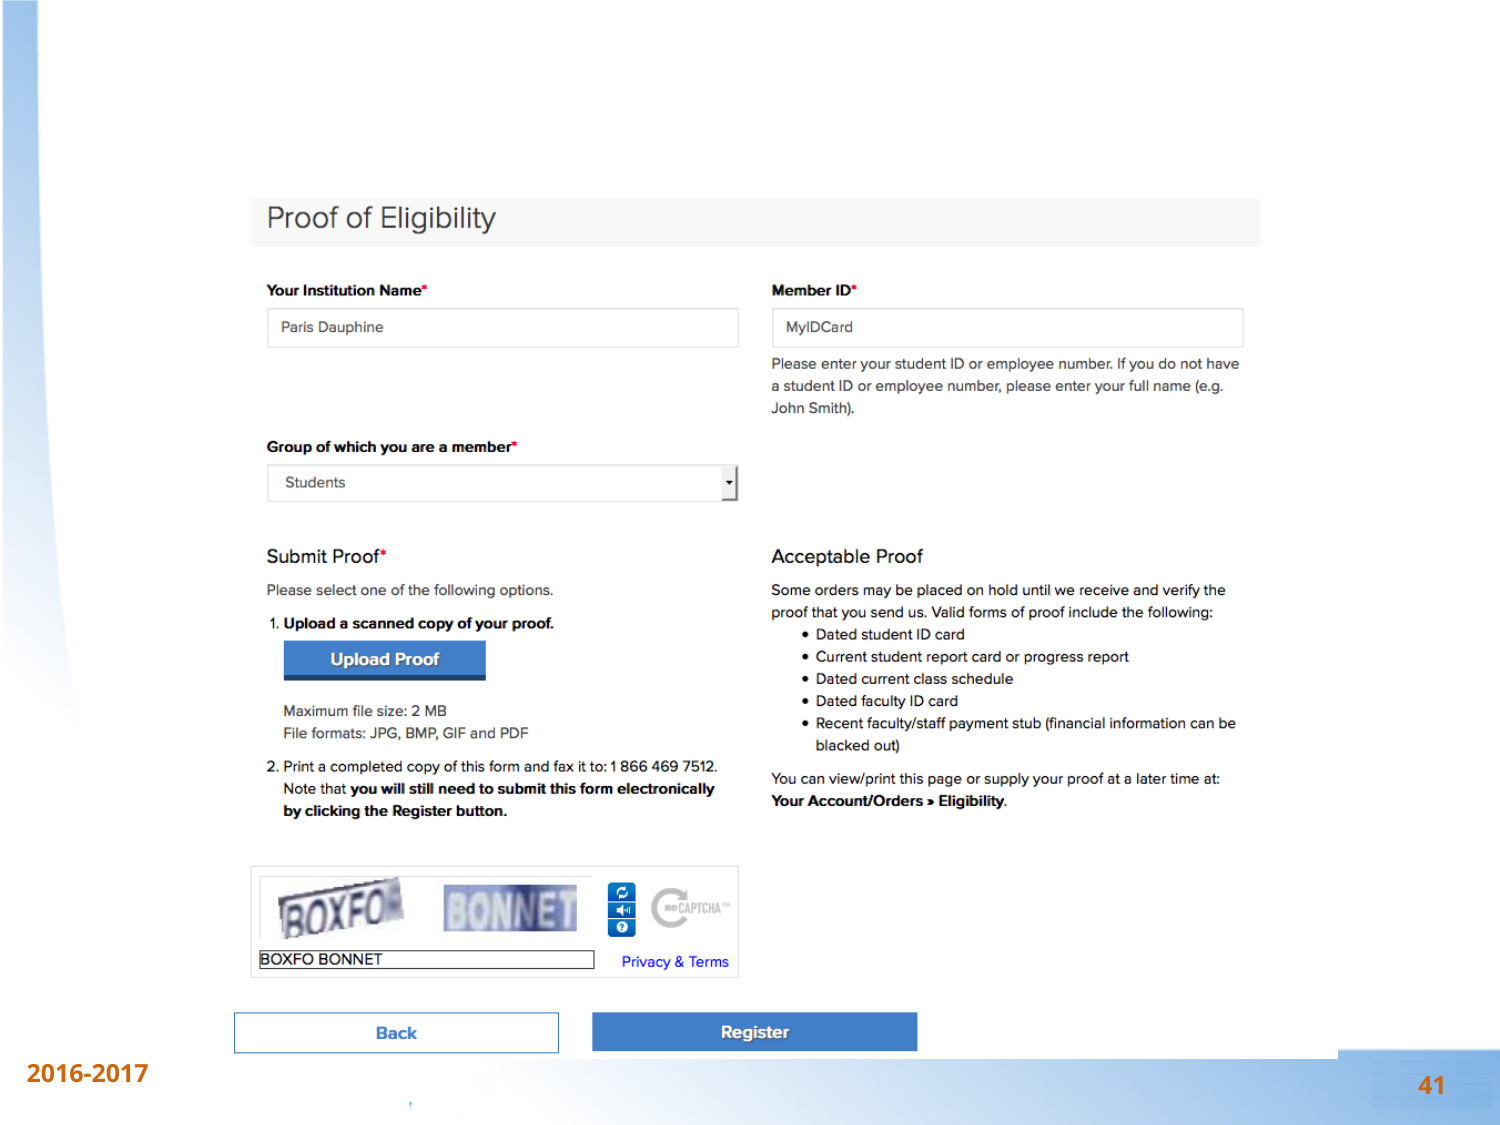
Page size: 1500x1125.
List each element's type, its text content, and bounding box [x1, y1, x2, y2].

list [234, 198, 1339, 1059]
picture [0, 0, 1500, 1125]
slide_number 41 [1394, 1058, 1500, 1112]
